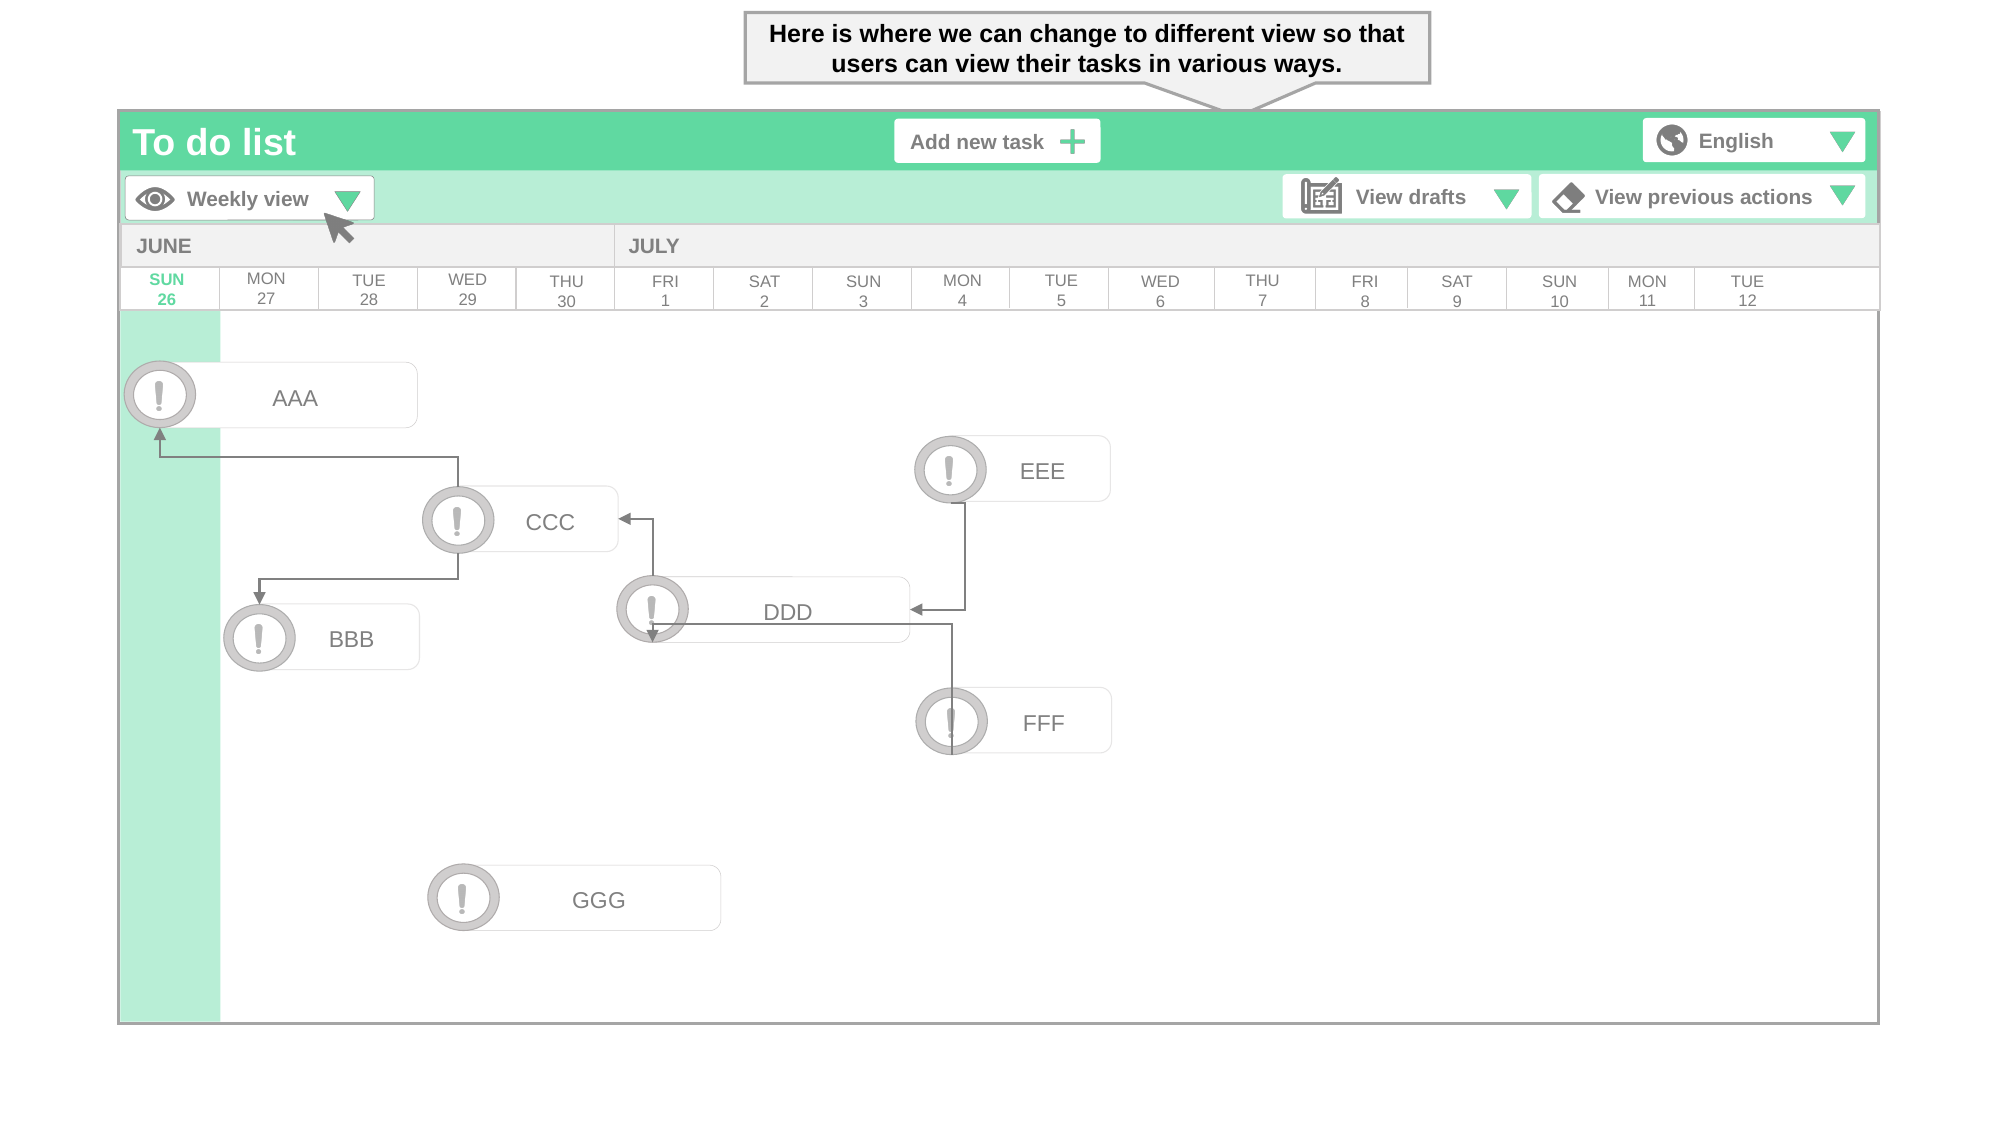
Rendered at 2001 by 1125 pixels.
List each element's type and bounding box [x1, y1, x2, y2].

picture [313, 185, 365, 254]
picture [1826, 179, 1859, 212]
picture [1826, 125, 1859, 159]
text_box [117, 11, 1881, 1025]
picture [1549, 178, 1588, 217]
picture [1654, 122, 1690, 158]
picture [1058, 127, 1087, 156]
picture [132, 176, 178, 222]
picture [1489, 183, 1523, 216]
picture [1298, 172, 1345, 219]
